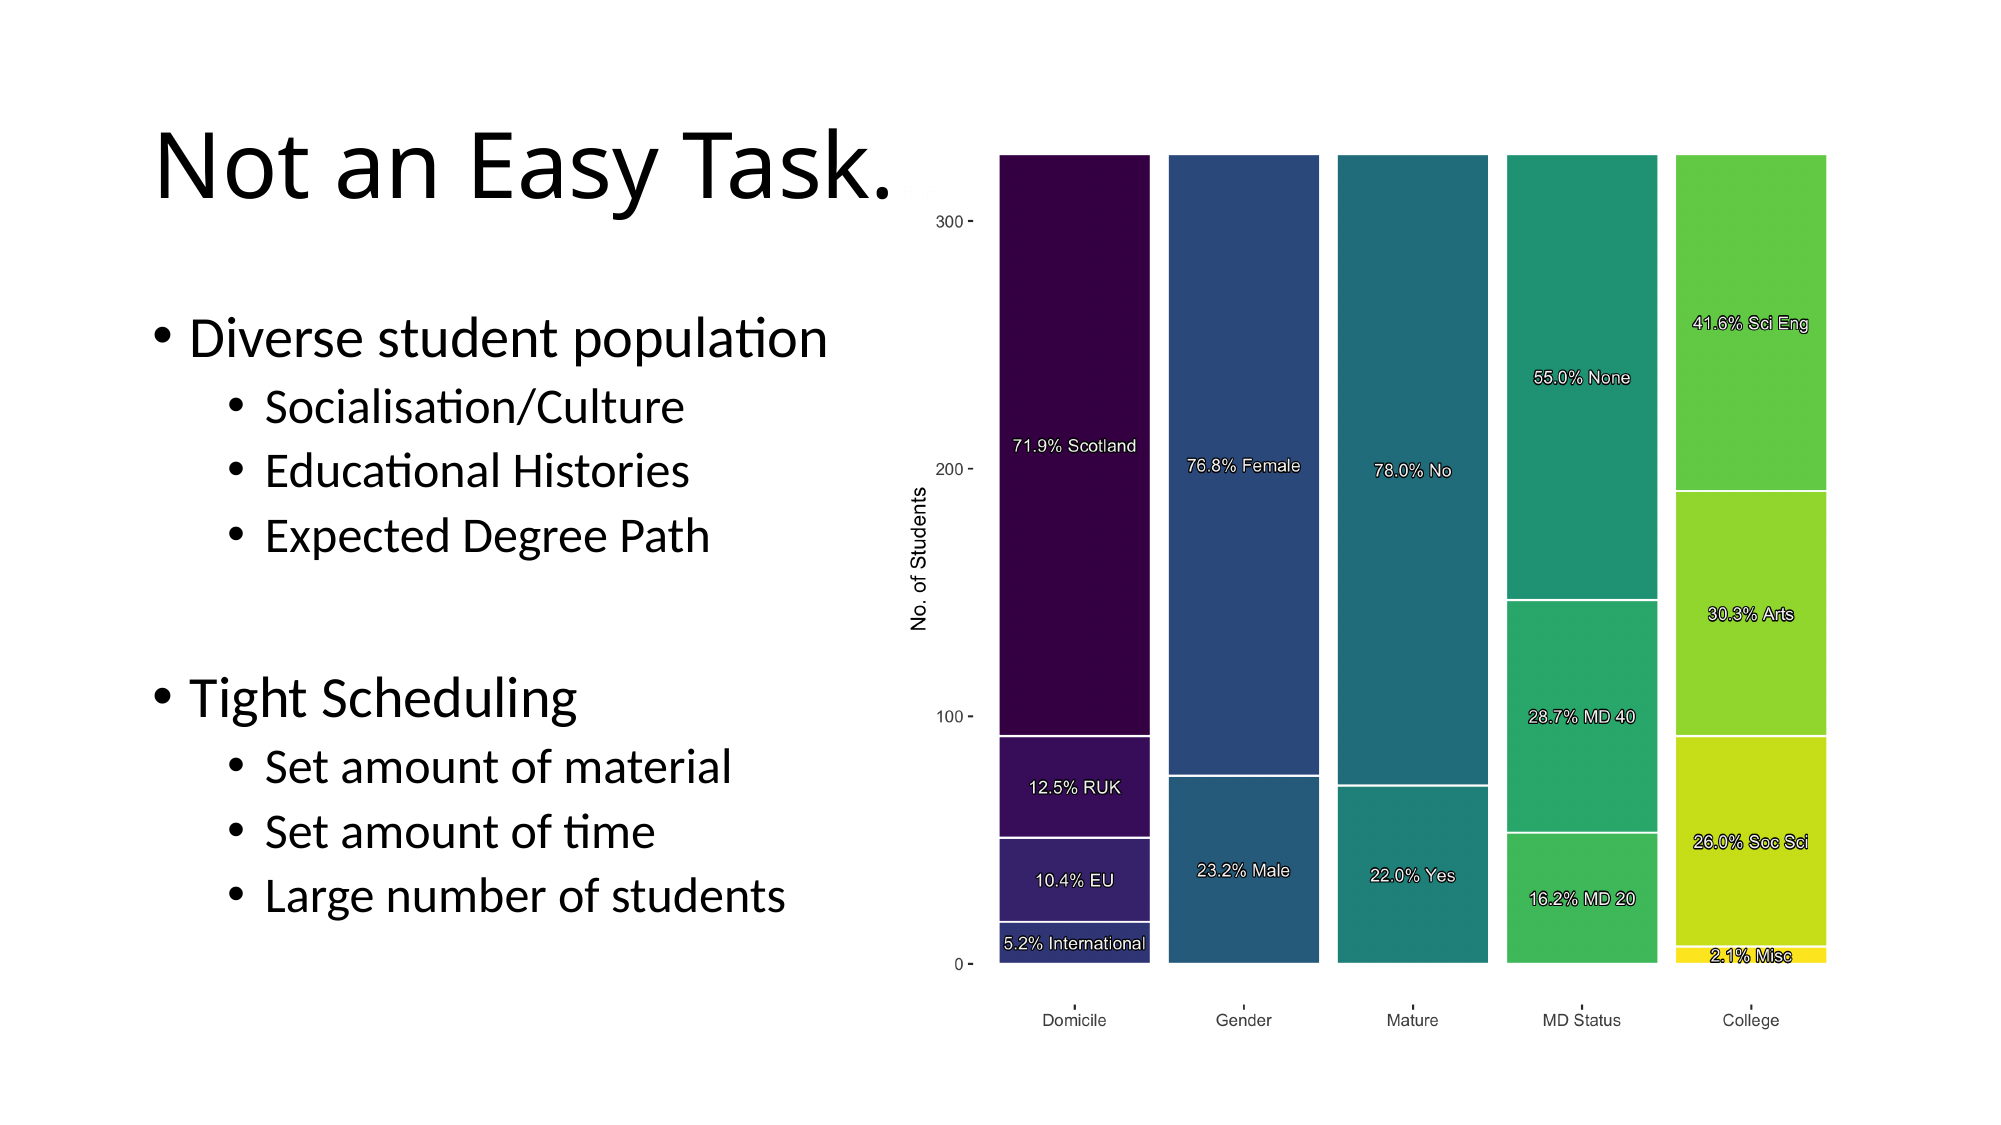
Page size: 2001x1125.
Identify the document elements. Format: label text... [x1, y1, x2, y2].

list Diverse student population Socialisation/Culture Educational Histories Expected Degree Path Tight Scheduling Set amount of material Set amount of time Large number of students [137, 299, 900, 1014]
picture [900, 103, 1863, 1066]
title Not an Easy Task… [137, 59, 1863, 278]
